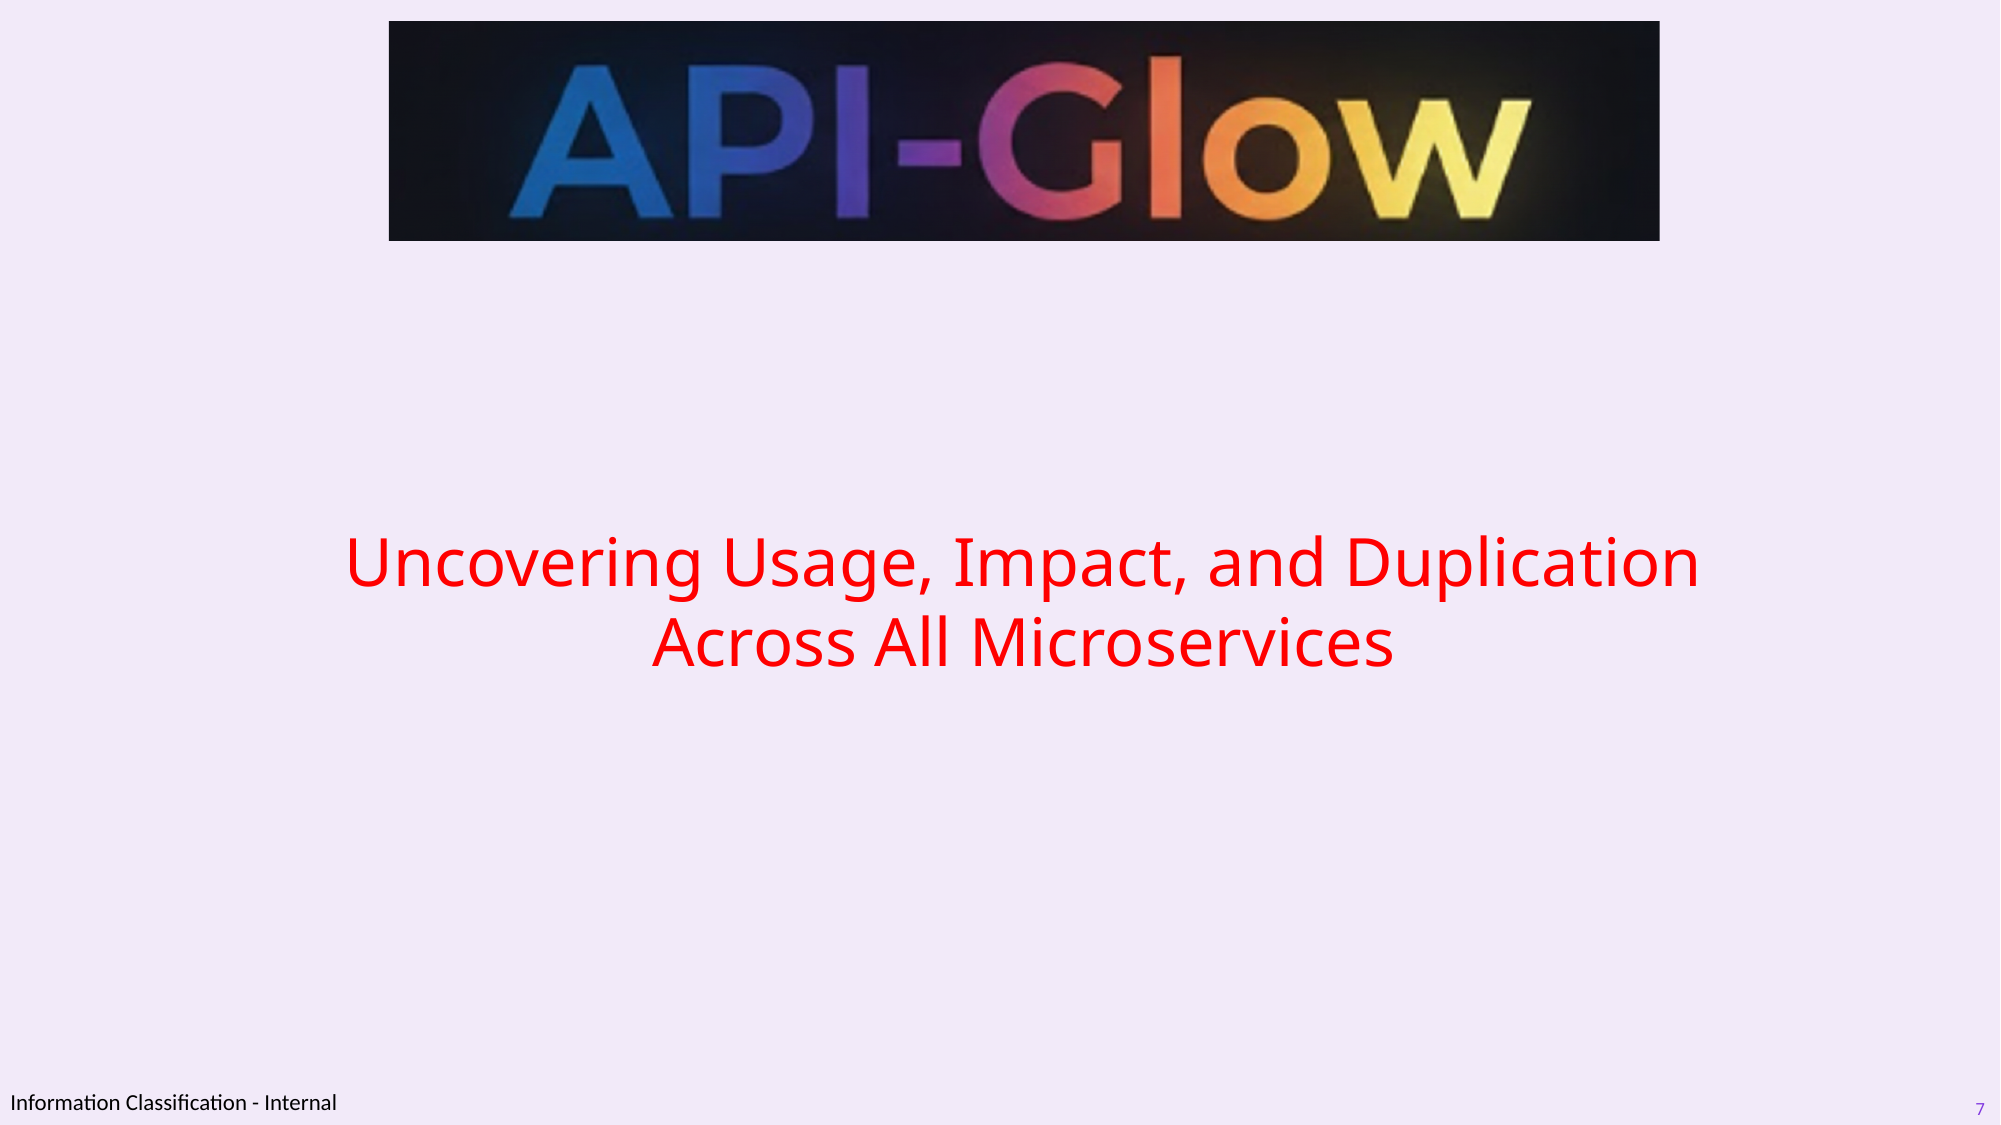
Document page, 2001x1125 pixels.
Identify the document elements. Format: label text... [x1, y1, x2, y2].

text_box Uncovering Usage, Impact, and Duplication Across All Microservices [231, 512, 1818, 687]
picture [388, 21, 1660, 241]
